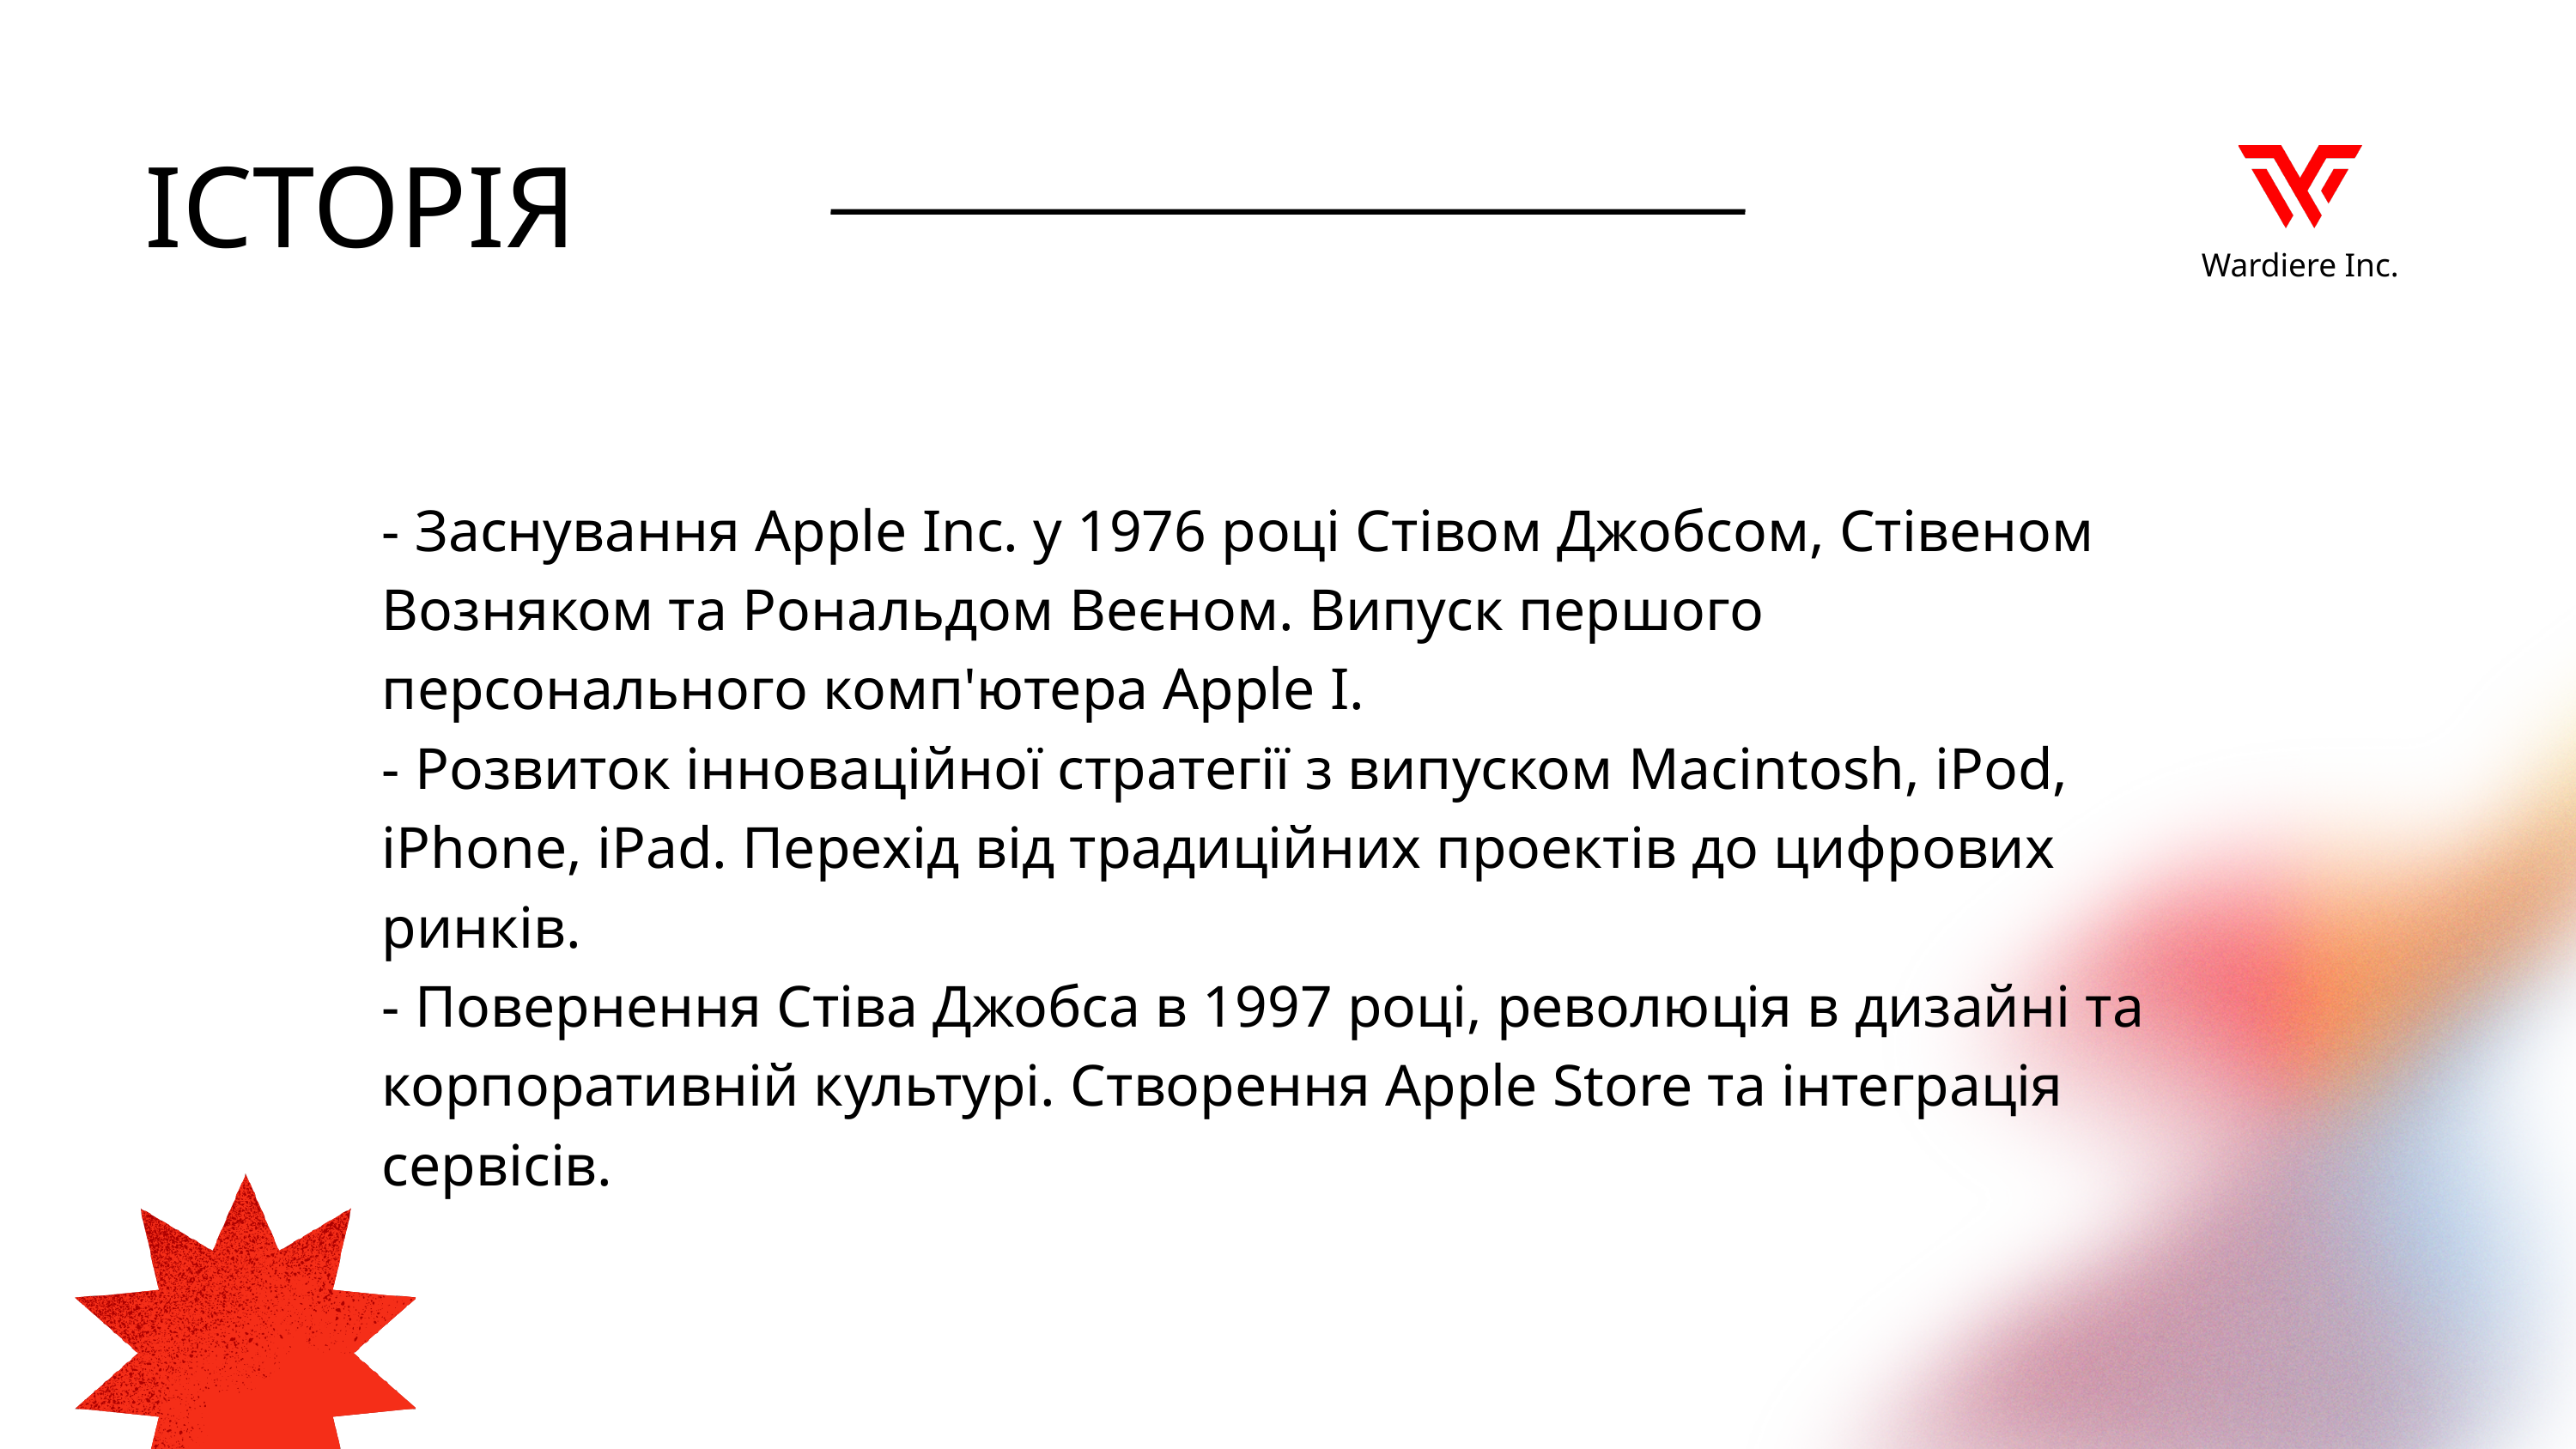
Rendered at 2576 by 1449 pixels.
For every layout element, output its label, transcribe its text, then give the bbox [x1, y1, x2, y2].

text_box - Заснування Apple Inc. у 1976 році Стівом Джобсом, Стівеном Возняком та Рональдом Веєном. Випуск першого персонального комп'ютера Apple I. - Розвиток інноваційної стратегії з випуском Macintosh, iPod, iPhone, iPad. Перехід від традиційних проектів до цифрових ринків. - Повернення Стіва Джобса в 1997 році, революція в дизайні та корпоративній культурі. Створення Apple Store та інтеграція сервісів. [381, 482, 2181, 1197]
text_box Wardiere Inc. [2169, 252, 2432, 283]
text_box [75, 1173, 416, 1449]
text_box ІСТОРІЯ [144, 163, 1516, 270]
text_box [1736, 527, 2576, 1449]
text_box [2238, 145, 2362, 228]
